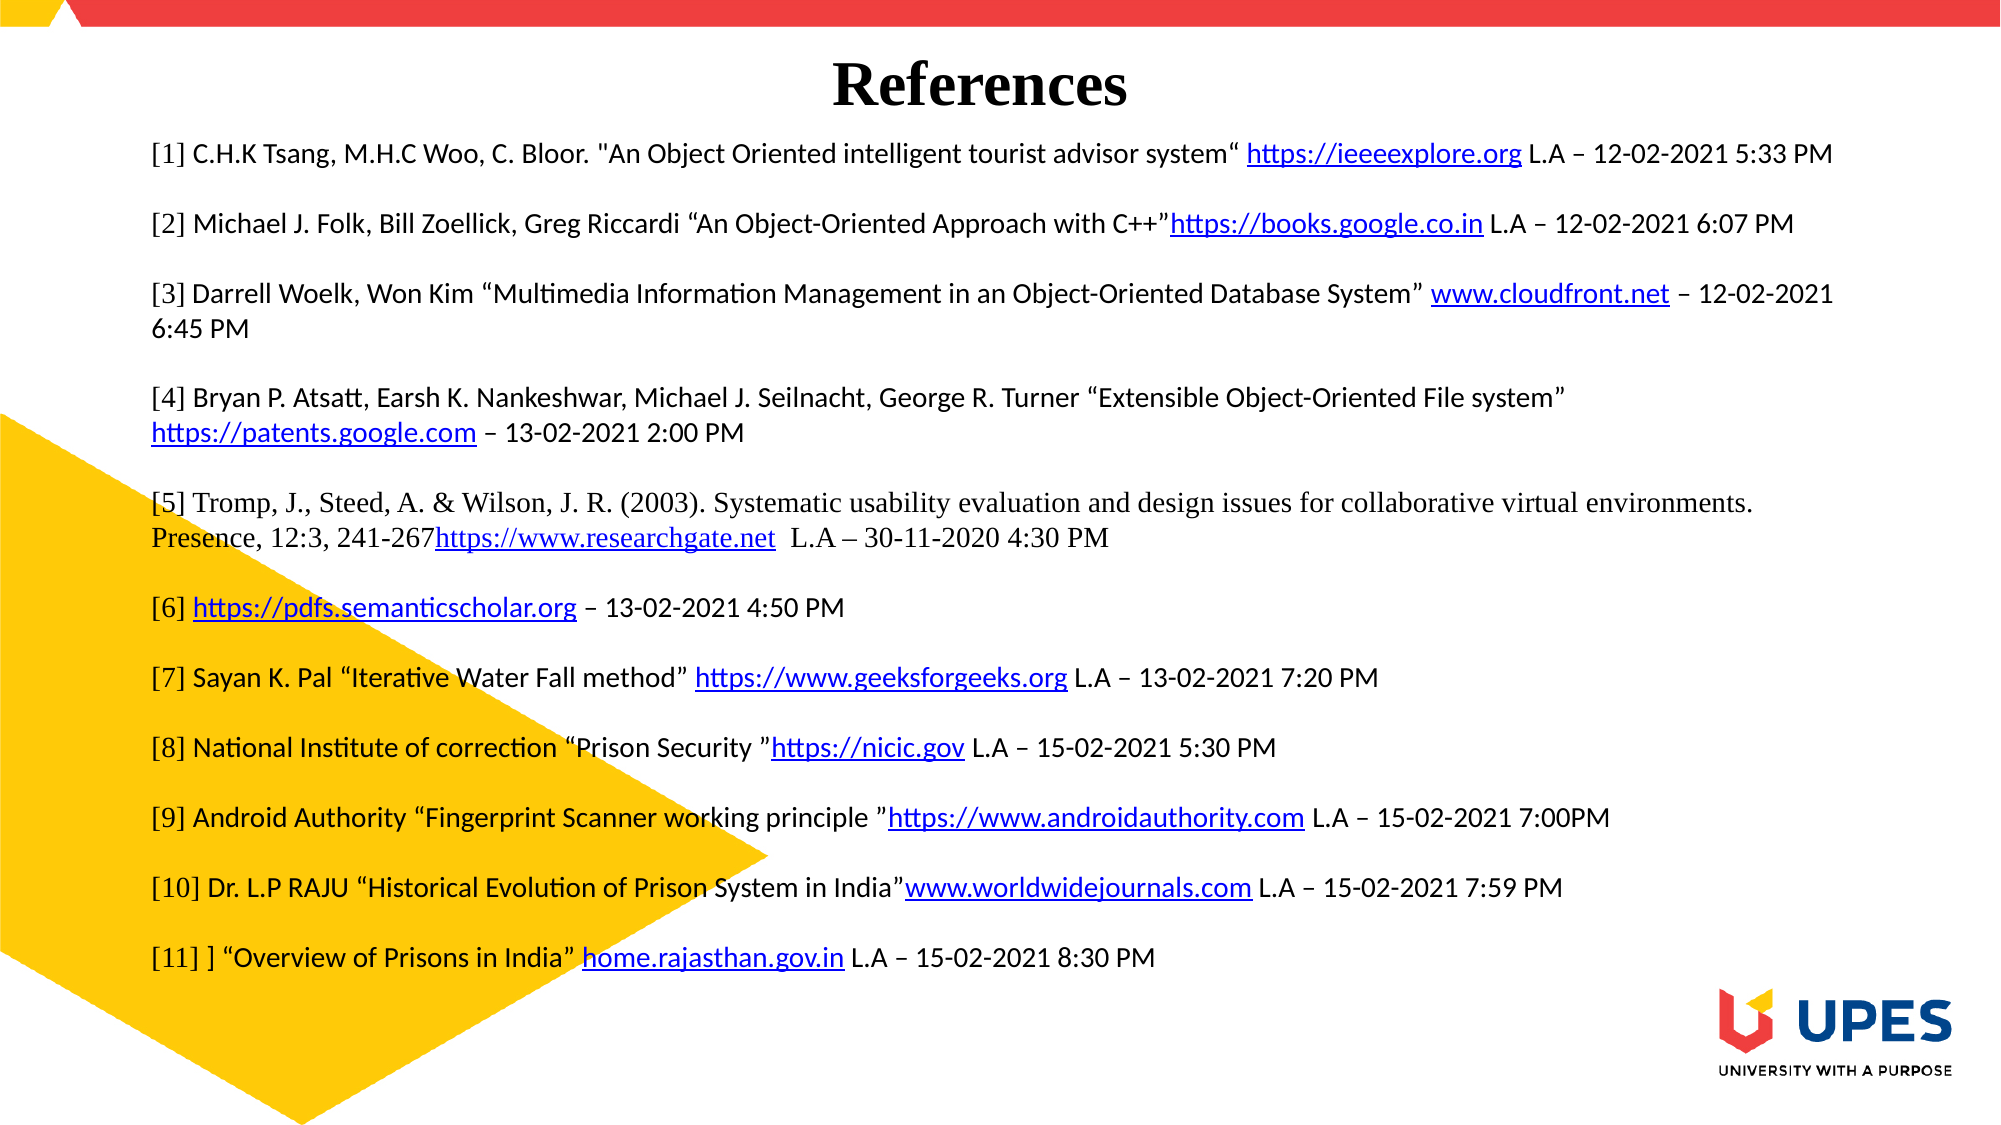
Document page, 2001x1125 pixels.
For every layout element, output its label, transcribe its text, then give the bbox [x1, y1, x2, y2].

picture [0, 0, 2001, 1125]
title References [799, 34, 1163, 126]
text_box [1] C.H.K Tsang, M.H.C Woo, C. Bloor. "An Object Oriented intelligent tourist advisor system“ https://ieeeexplore.org L.A – 12-02-2021 5:33 PM [2] Michael J. Folk, Bill Zoellick, Greg Riccardi “An Object-Oriented Approach with C++”https://books.google.co.in L.A – 12-02-2021 6:07 PM [3] Darrell Woelk, Won Kim “Multimedia Information Management in an Object-Oriented Database System” www.cloudfront.net – 12-02-2021 6:45 PM [4] Bryan P. Atsatt, Earsh K. Nankeshwar, Michael J. Seilnacht, George R. Turner “Extensible Object-Oriented File system” https://patents.google.com – 13-02-2021 2:00 PM [5] Tromp, J., Steed, A. & Wilson, J. R. (2003). Systematic usability evaluation and design issues for collaborative virtual environments. Presence, 12:3, 241-267https://www.researchgate.net L.A – 30-11-2020 4:30 PM [6] https://pdfs.semanticscholar.org – 13-02-2021 4:50 PM [7] Sayan K. Pal “Iterative Water Fall method” https://www.geeksforgeeks.org L.A – 13-02-2021 7:20 PM [8] National Institute of correction “Prison Security ”https://nicic.gov L.A – 15-02-2021 5:30 PM [9] Android Authority “Fingerprint Scanner working principle ”https://www.androidauthority.com L.A – 15-02-2021 7:00PM [10] Dr. L.P RAJU “Historical Evolution of Prison System in India”www.worldwidejournals.com L.A – 15-02-2021 7:59 PM [11] ] “Overview of Prisons in India” home.rajasthan.gov.in L.A – 15-02-2021 8:30 PM [136, 126, 1881, 1101]
